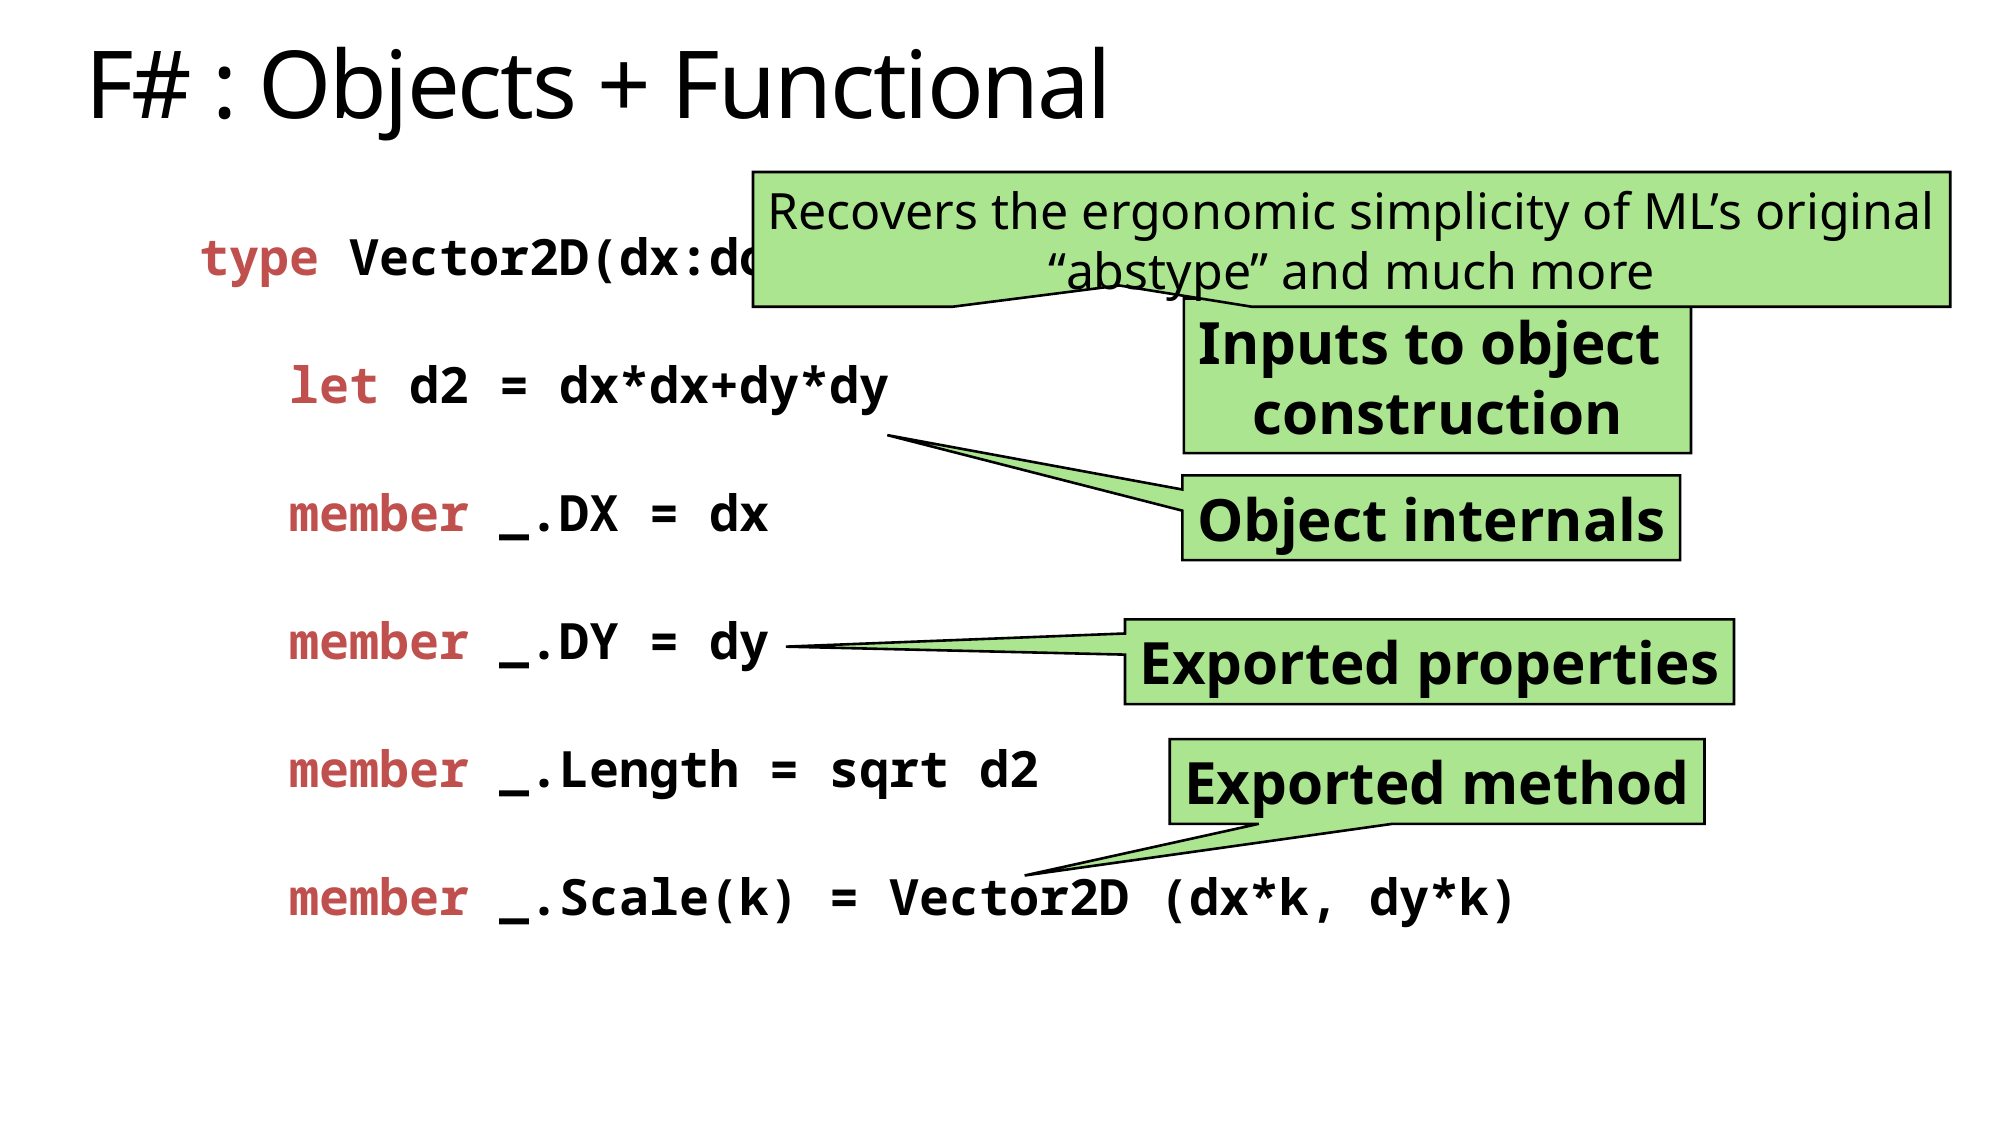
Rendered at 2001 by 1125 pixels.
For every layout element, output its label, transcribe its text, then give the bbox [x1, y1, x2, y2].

list type Vector2D(dx:double, dy:double) = let d2 = dx*dx+dy*dy member _.DX = dx member _.DY = dy member _.Length = sqrt d2 member _.Scale(k) = Vector2D (dx*k, dy*k) [199, 232, 1969, 954]
text_box Object internals [887, 435, 1681, 561]
text_box Recovers the ergonomic simplicity of ML’s original “abstype” and much more [753, 172, 1951, 307]
text_box Inputs to object construction [1183, 298, 1691, 454]
title F# : Objects + Functional ️ [85, 37, 1915, 242]
text_box Exported properties [785, 619, 1735, 705]
text_box Exported method [1024, 739, 1705, 876]
